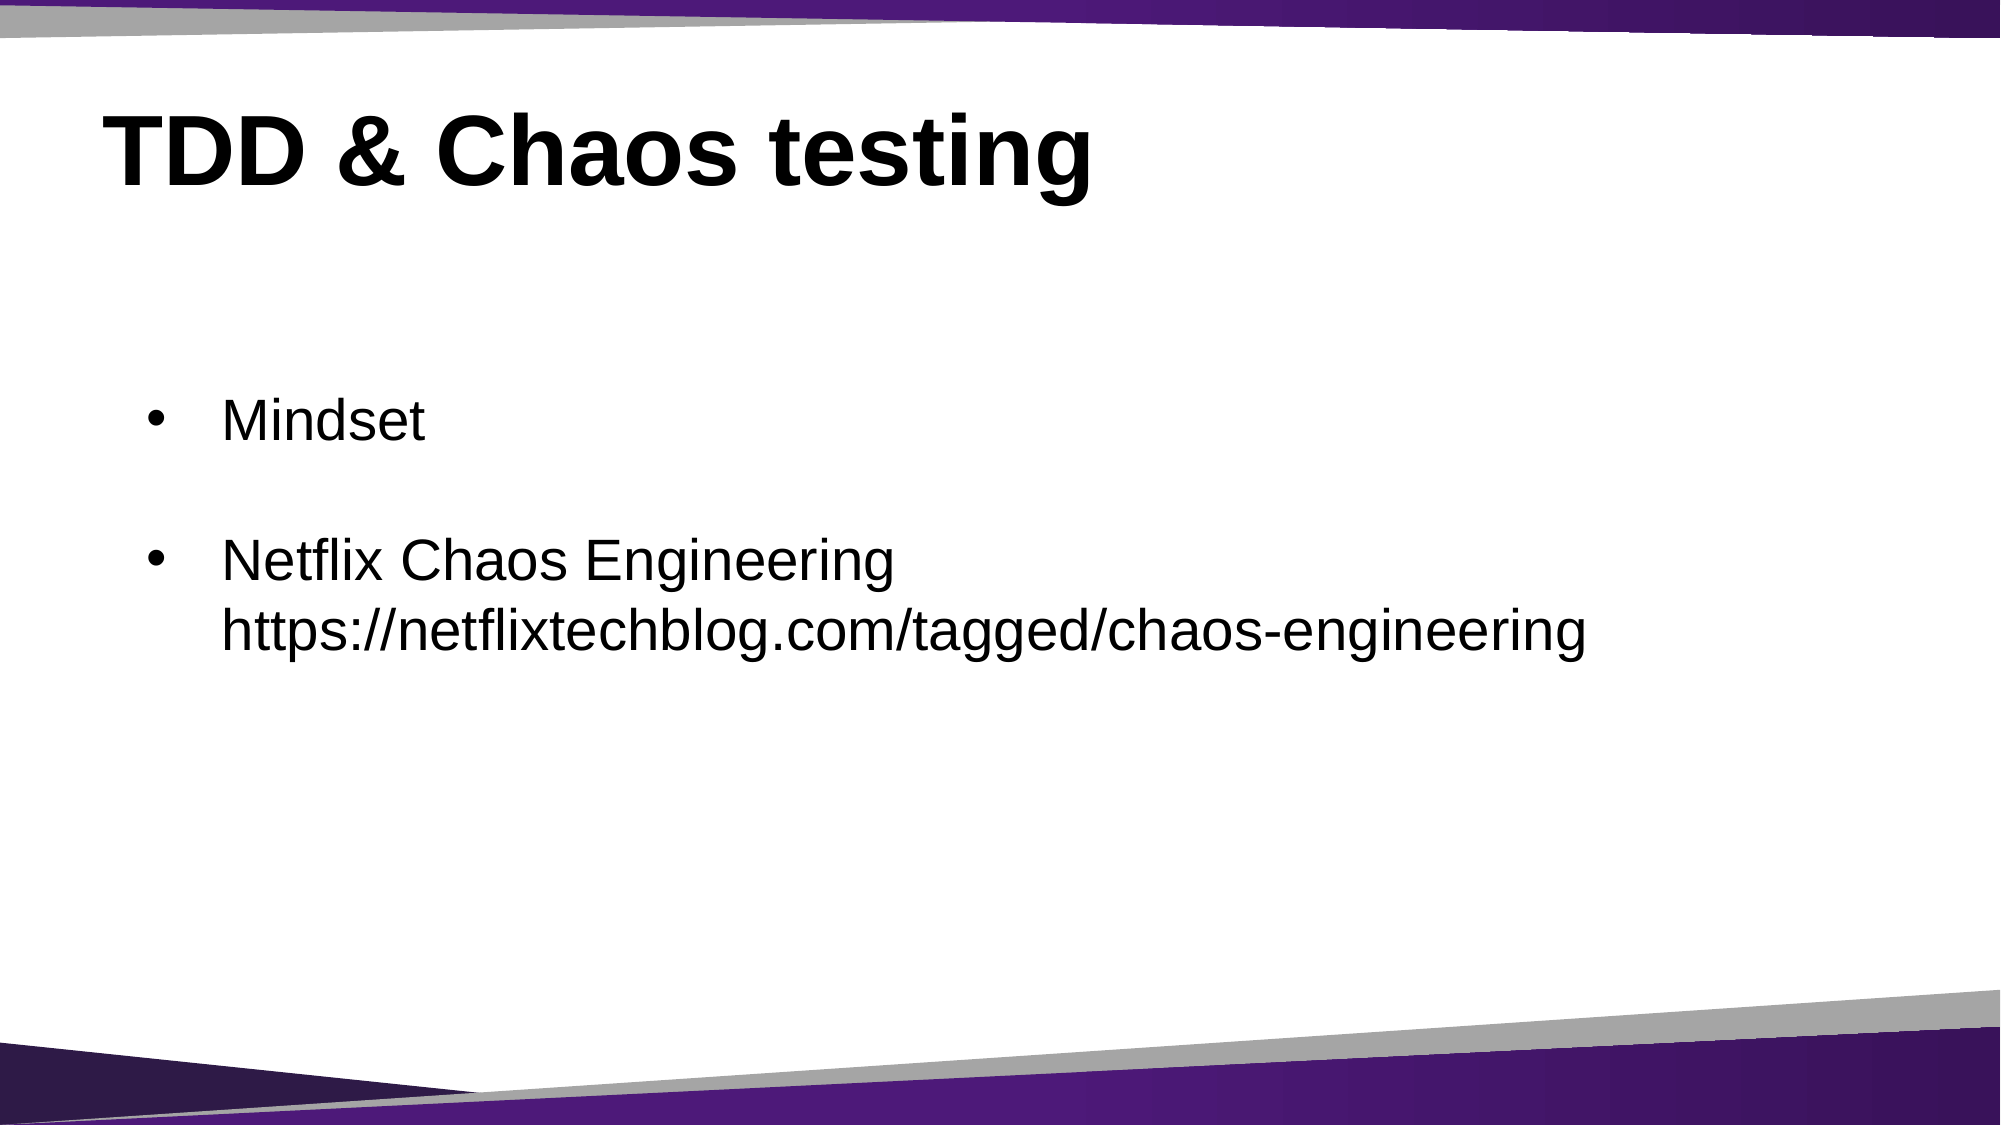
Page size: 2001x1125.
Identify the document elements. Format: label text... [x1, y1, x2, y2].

text_box Mindset Netflix Chaos Engineering https://netflixtechblog.com/tagged/chaos-engineering [132, 304, 1890, 930]
title TDD & Chaos testing [87, 90, 1911, 216]
